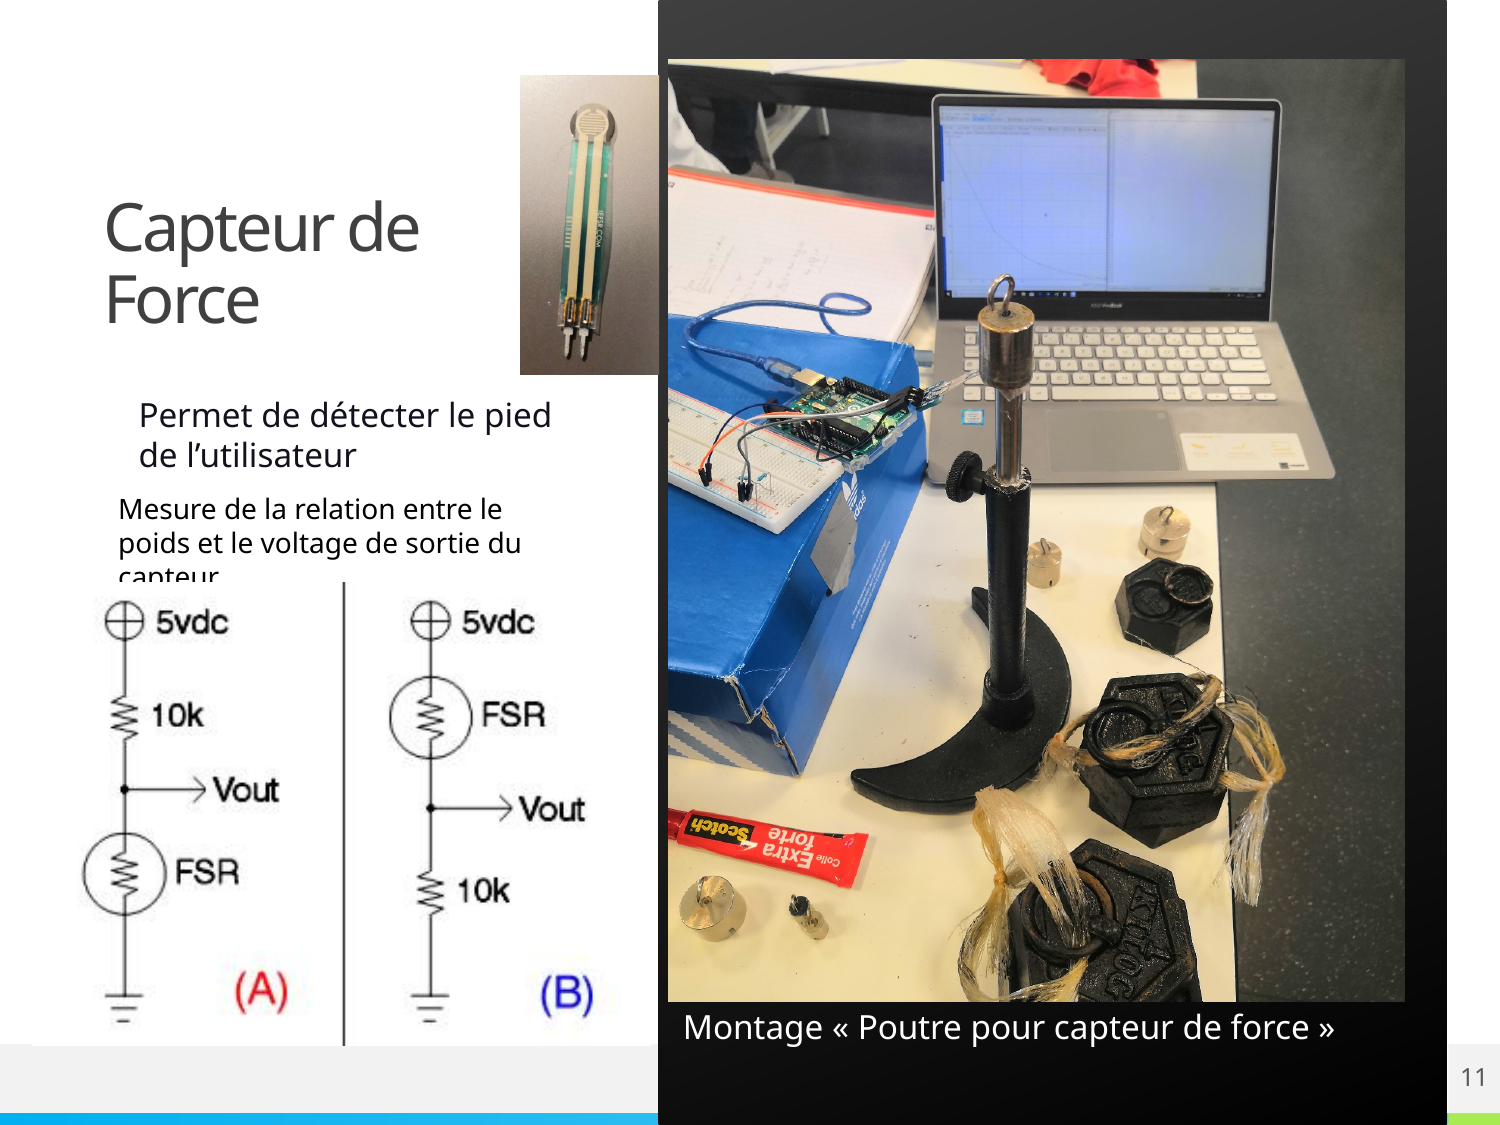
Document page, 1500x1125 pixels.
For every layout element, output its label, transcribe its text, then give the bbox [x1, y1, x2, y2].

picture [439, 75, 740, 375]
slide_number 11 [1448, 1044, 1500, 1114]
title Capteur de Force [103, 75, 520, 338]
picture [32, 582, 651, 1046]
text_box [668, 59, 1431, 1060]
list Permet de détecter le pied de l’utilisateur [103, 393, 557, 484]
text_box Mesure de la relation entre le poids et le voltage de sortie du capteur [103, 484, 588, 582]
